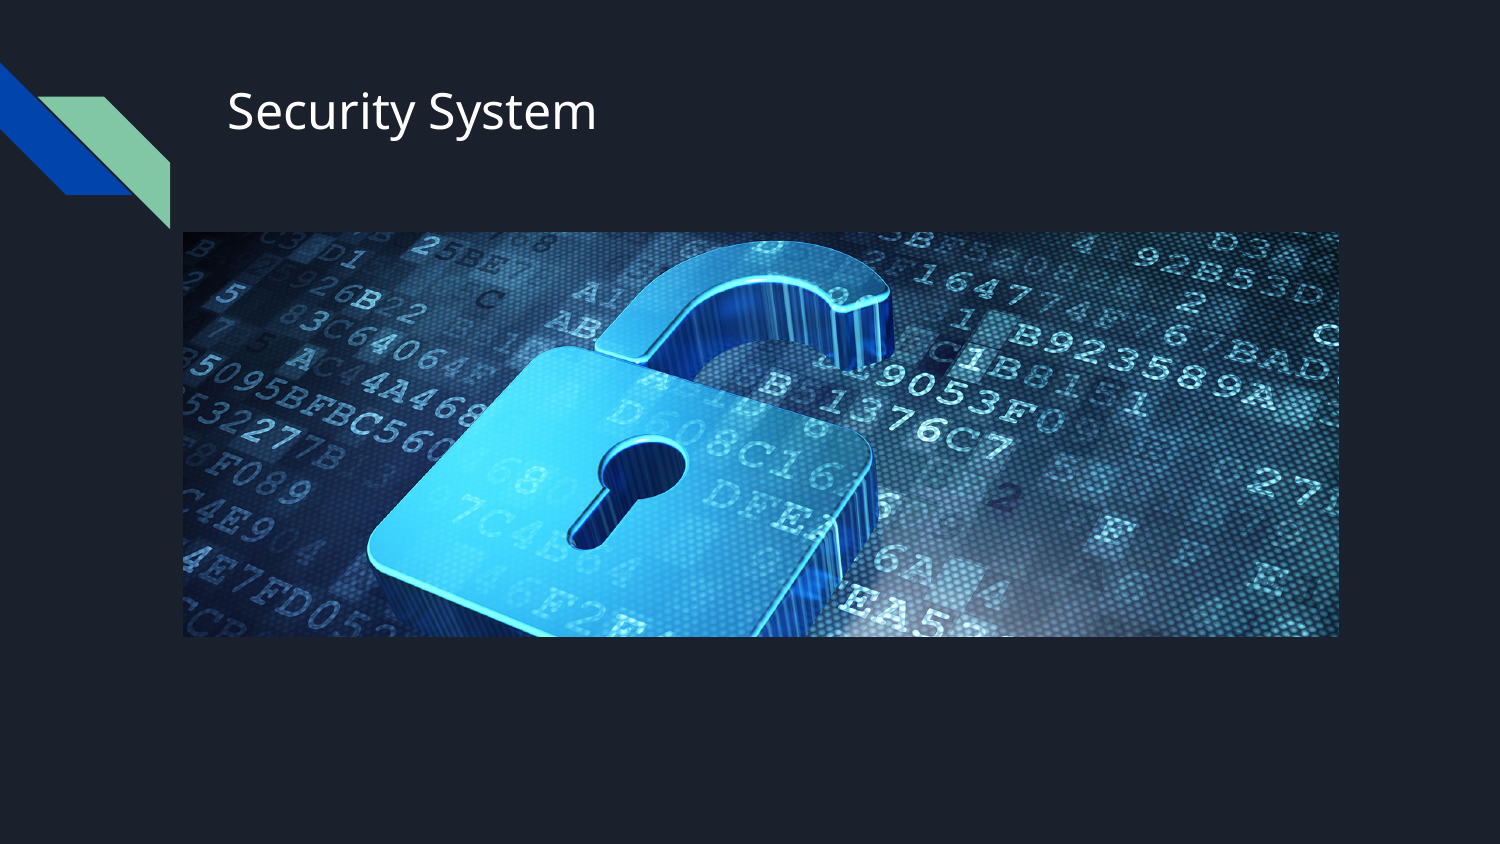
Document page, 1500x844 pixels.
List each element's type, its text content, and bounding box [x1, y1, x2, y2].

title Security System [212, 64, 1368, 215]
picture [183, 232, 1339, 638]
